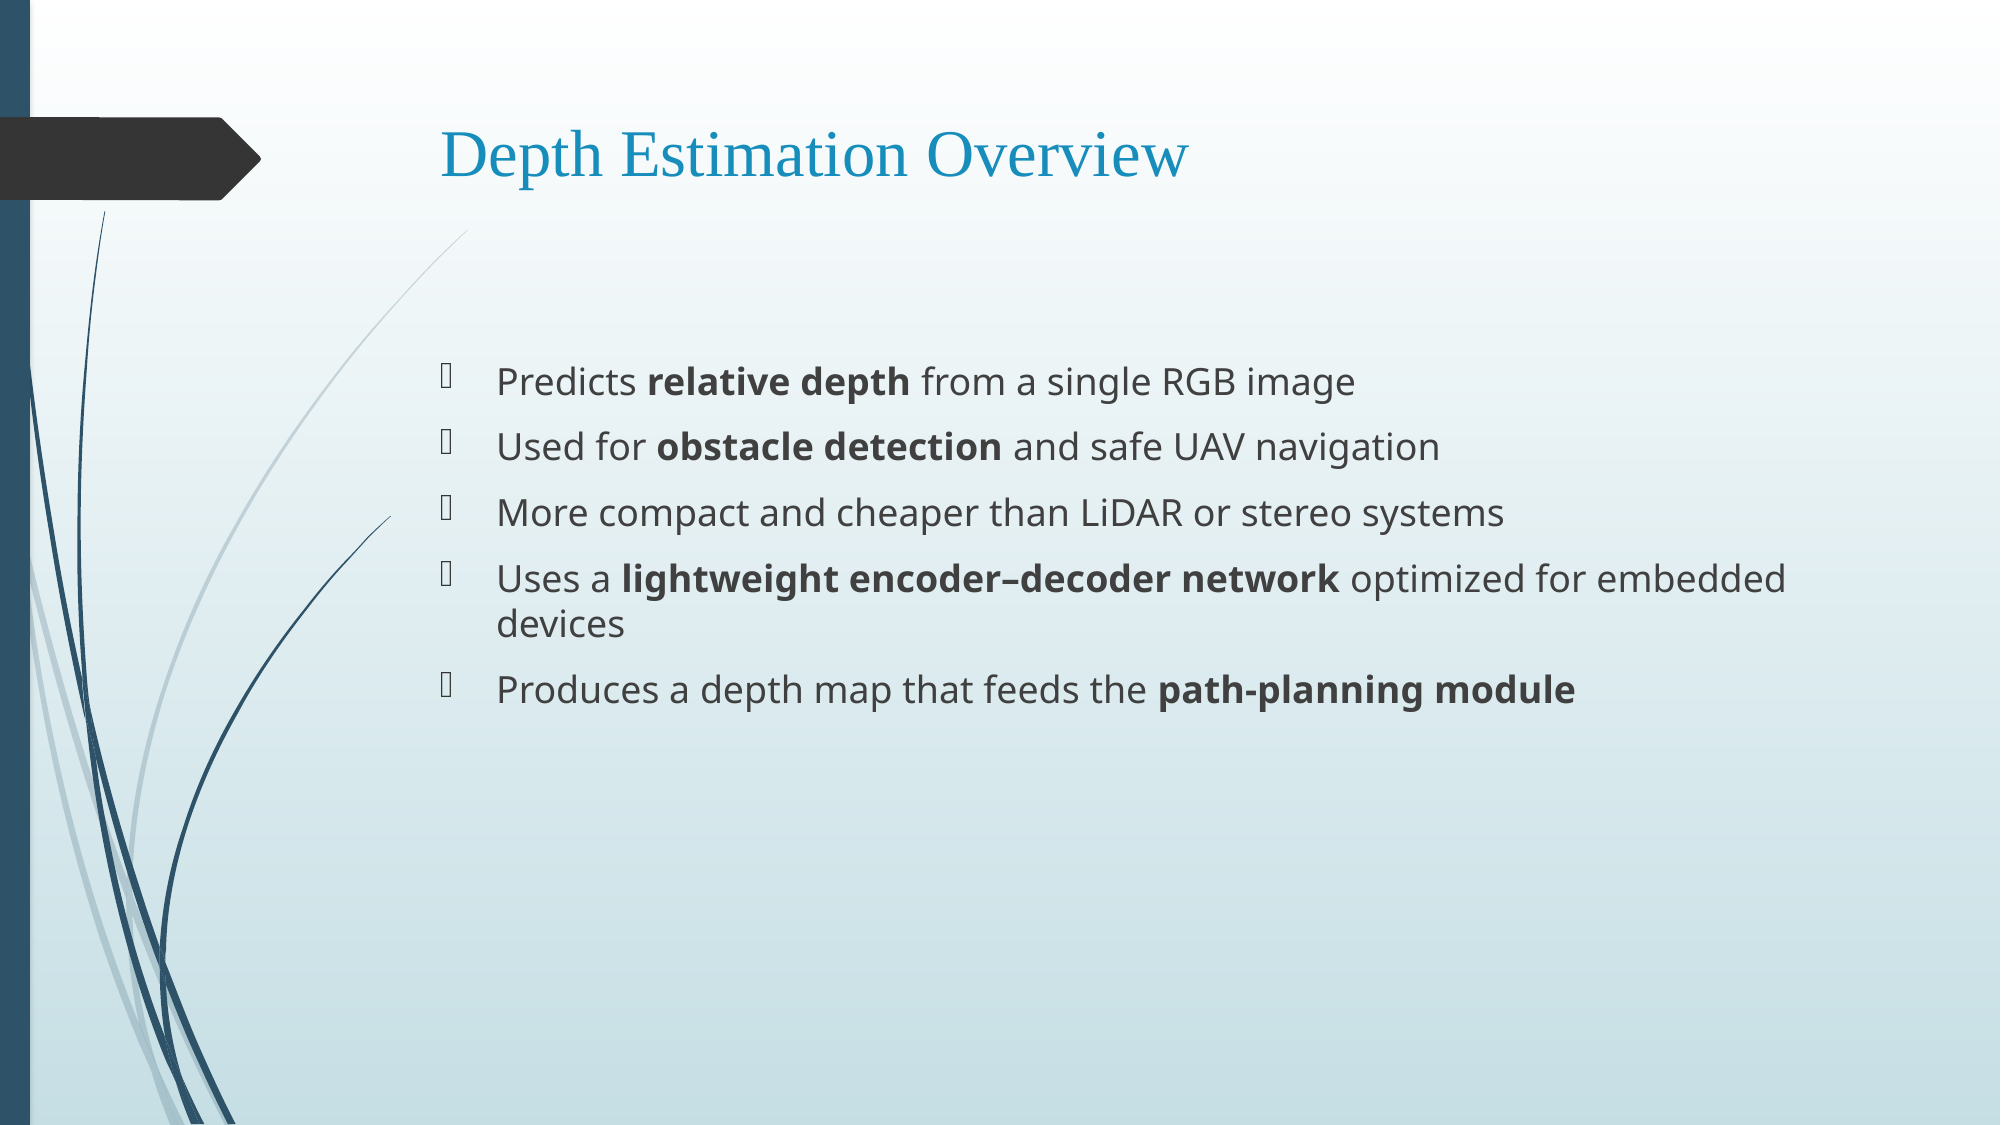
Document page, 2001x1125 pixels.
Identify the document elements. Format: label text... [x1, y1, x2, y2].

list Predicts relative depth from a single RGB image Used for obstacle detection and safe UAV navigation More compact and cheaper than LiDAR or stereo systems Uses a lightweight encoder–decoder network optimized for embedded devices Produces a depth map that feeds the path-planning module [424, 350, 1888, 970]
title Depth Estimation Overview [425, 102, 1888, 313]
